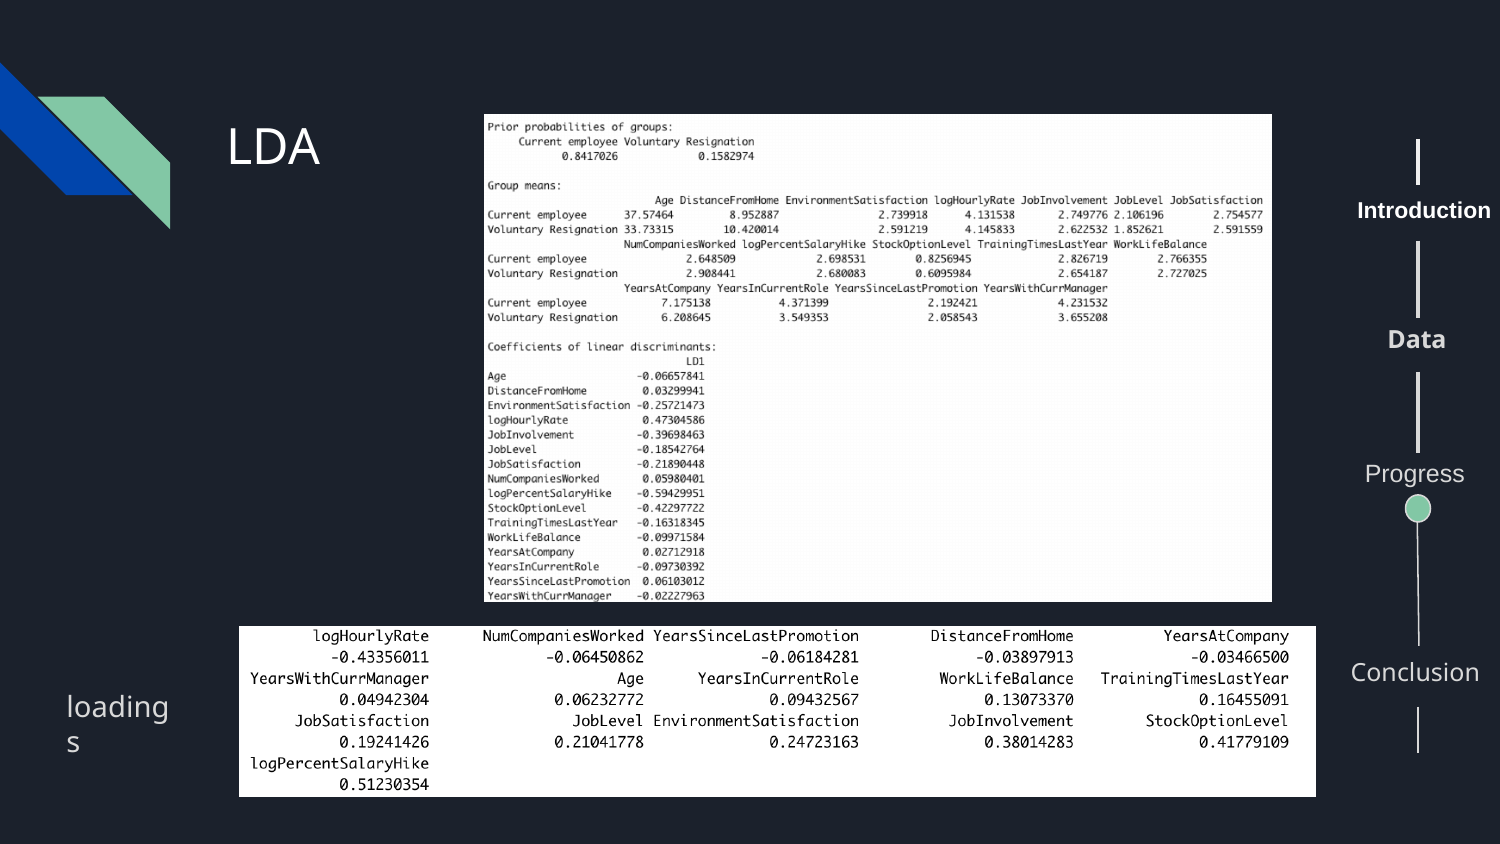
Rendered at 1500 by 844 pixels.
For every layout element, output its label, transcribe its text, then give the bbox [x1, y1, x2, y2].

text_box Conclusion [1335, 641, 1500, 723]
title LDA [211, 99, 1367, 250]
text_box loadings [51, 673, 197, 751]
picture [238, 626, 1316, 798]
text_box Data [1372, 309, 1479, 374]
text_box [1416, 505, 1420, 646]
text_box [1405, 494, 1431, 521]
text_box Progress [1320, 438, 1500, 540]
text_box Introduction [1294, 176, 1500, 245]
picture [484, 114, 1272, 602]
